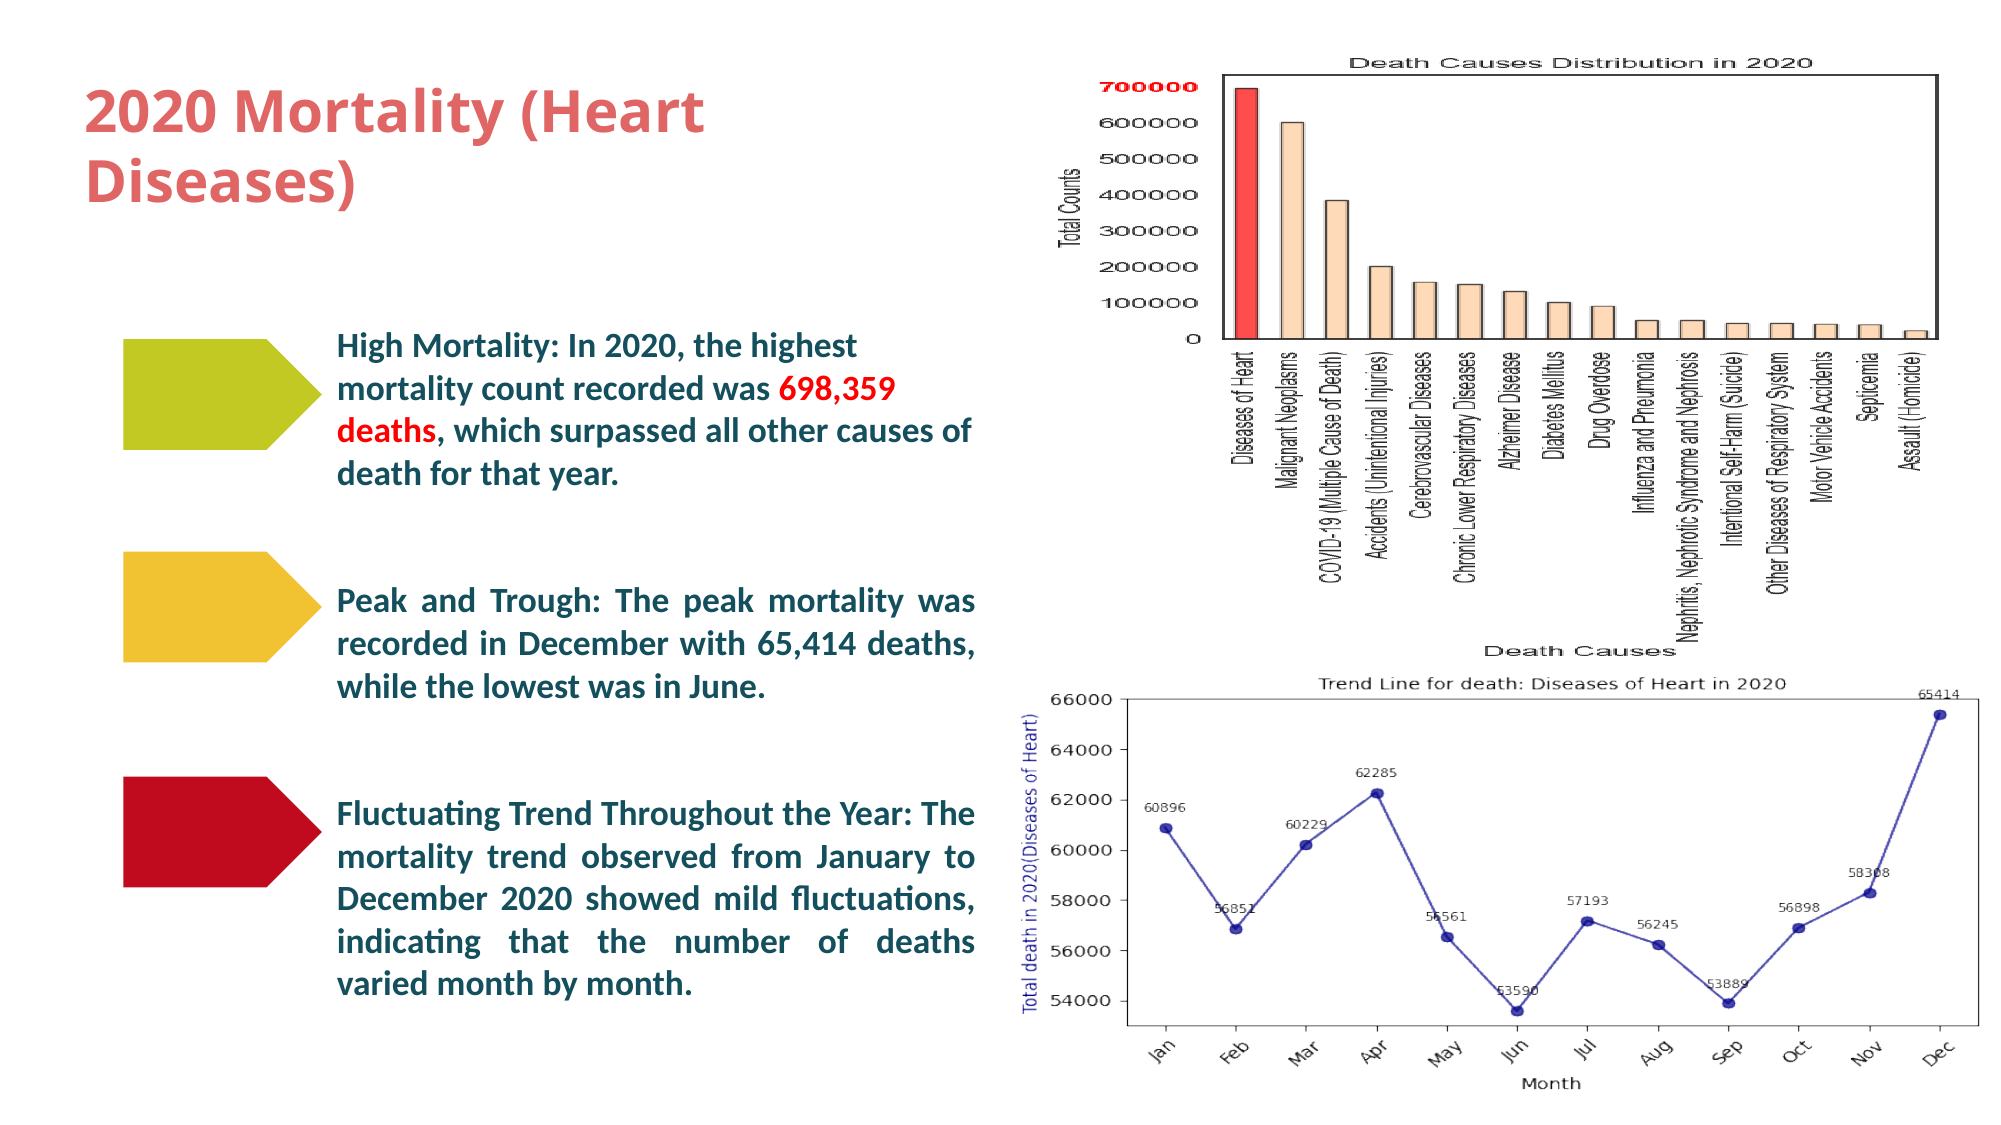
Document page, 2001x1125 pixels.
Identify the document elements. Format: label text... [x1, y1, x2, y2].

text_box [123, 551, 322, 663]
picture [1007, 49, 1991, 1104]
text_box [123, 339, 322, 450]
text_box High Mortality: In 2020, the highest mortality count recorded was 698,359 deaths, which surpassed all other causes of death for that year. Peak and Trough: The peak mortality was recorded in December with 65,414 deaths, while the lowest was in June. Fluctuating Trend Throughout the Year: The mortality trend observed from January to December 2020 showed mild fluctuations, indicating that the number of deaths varied month by month. [321, 264, 991, 1114]
text_box 2020 Mortality (Heart Diseases) [69, 58, 936, 229]
text_box [123, 776, 322, 888]
